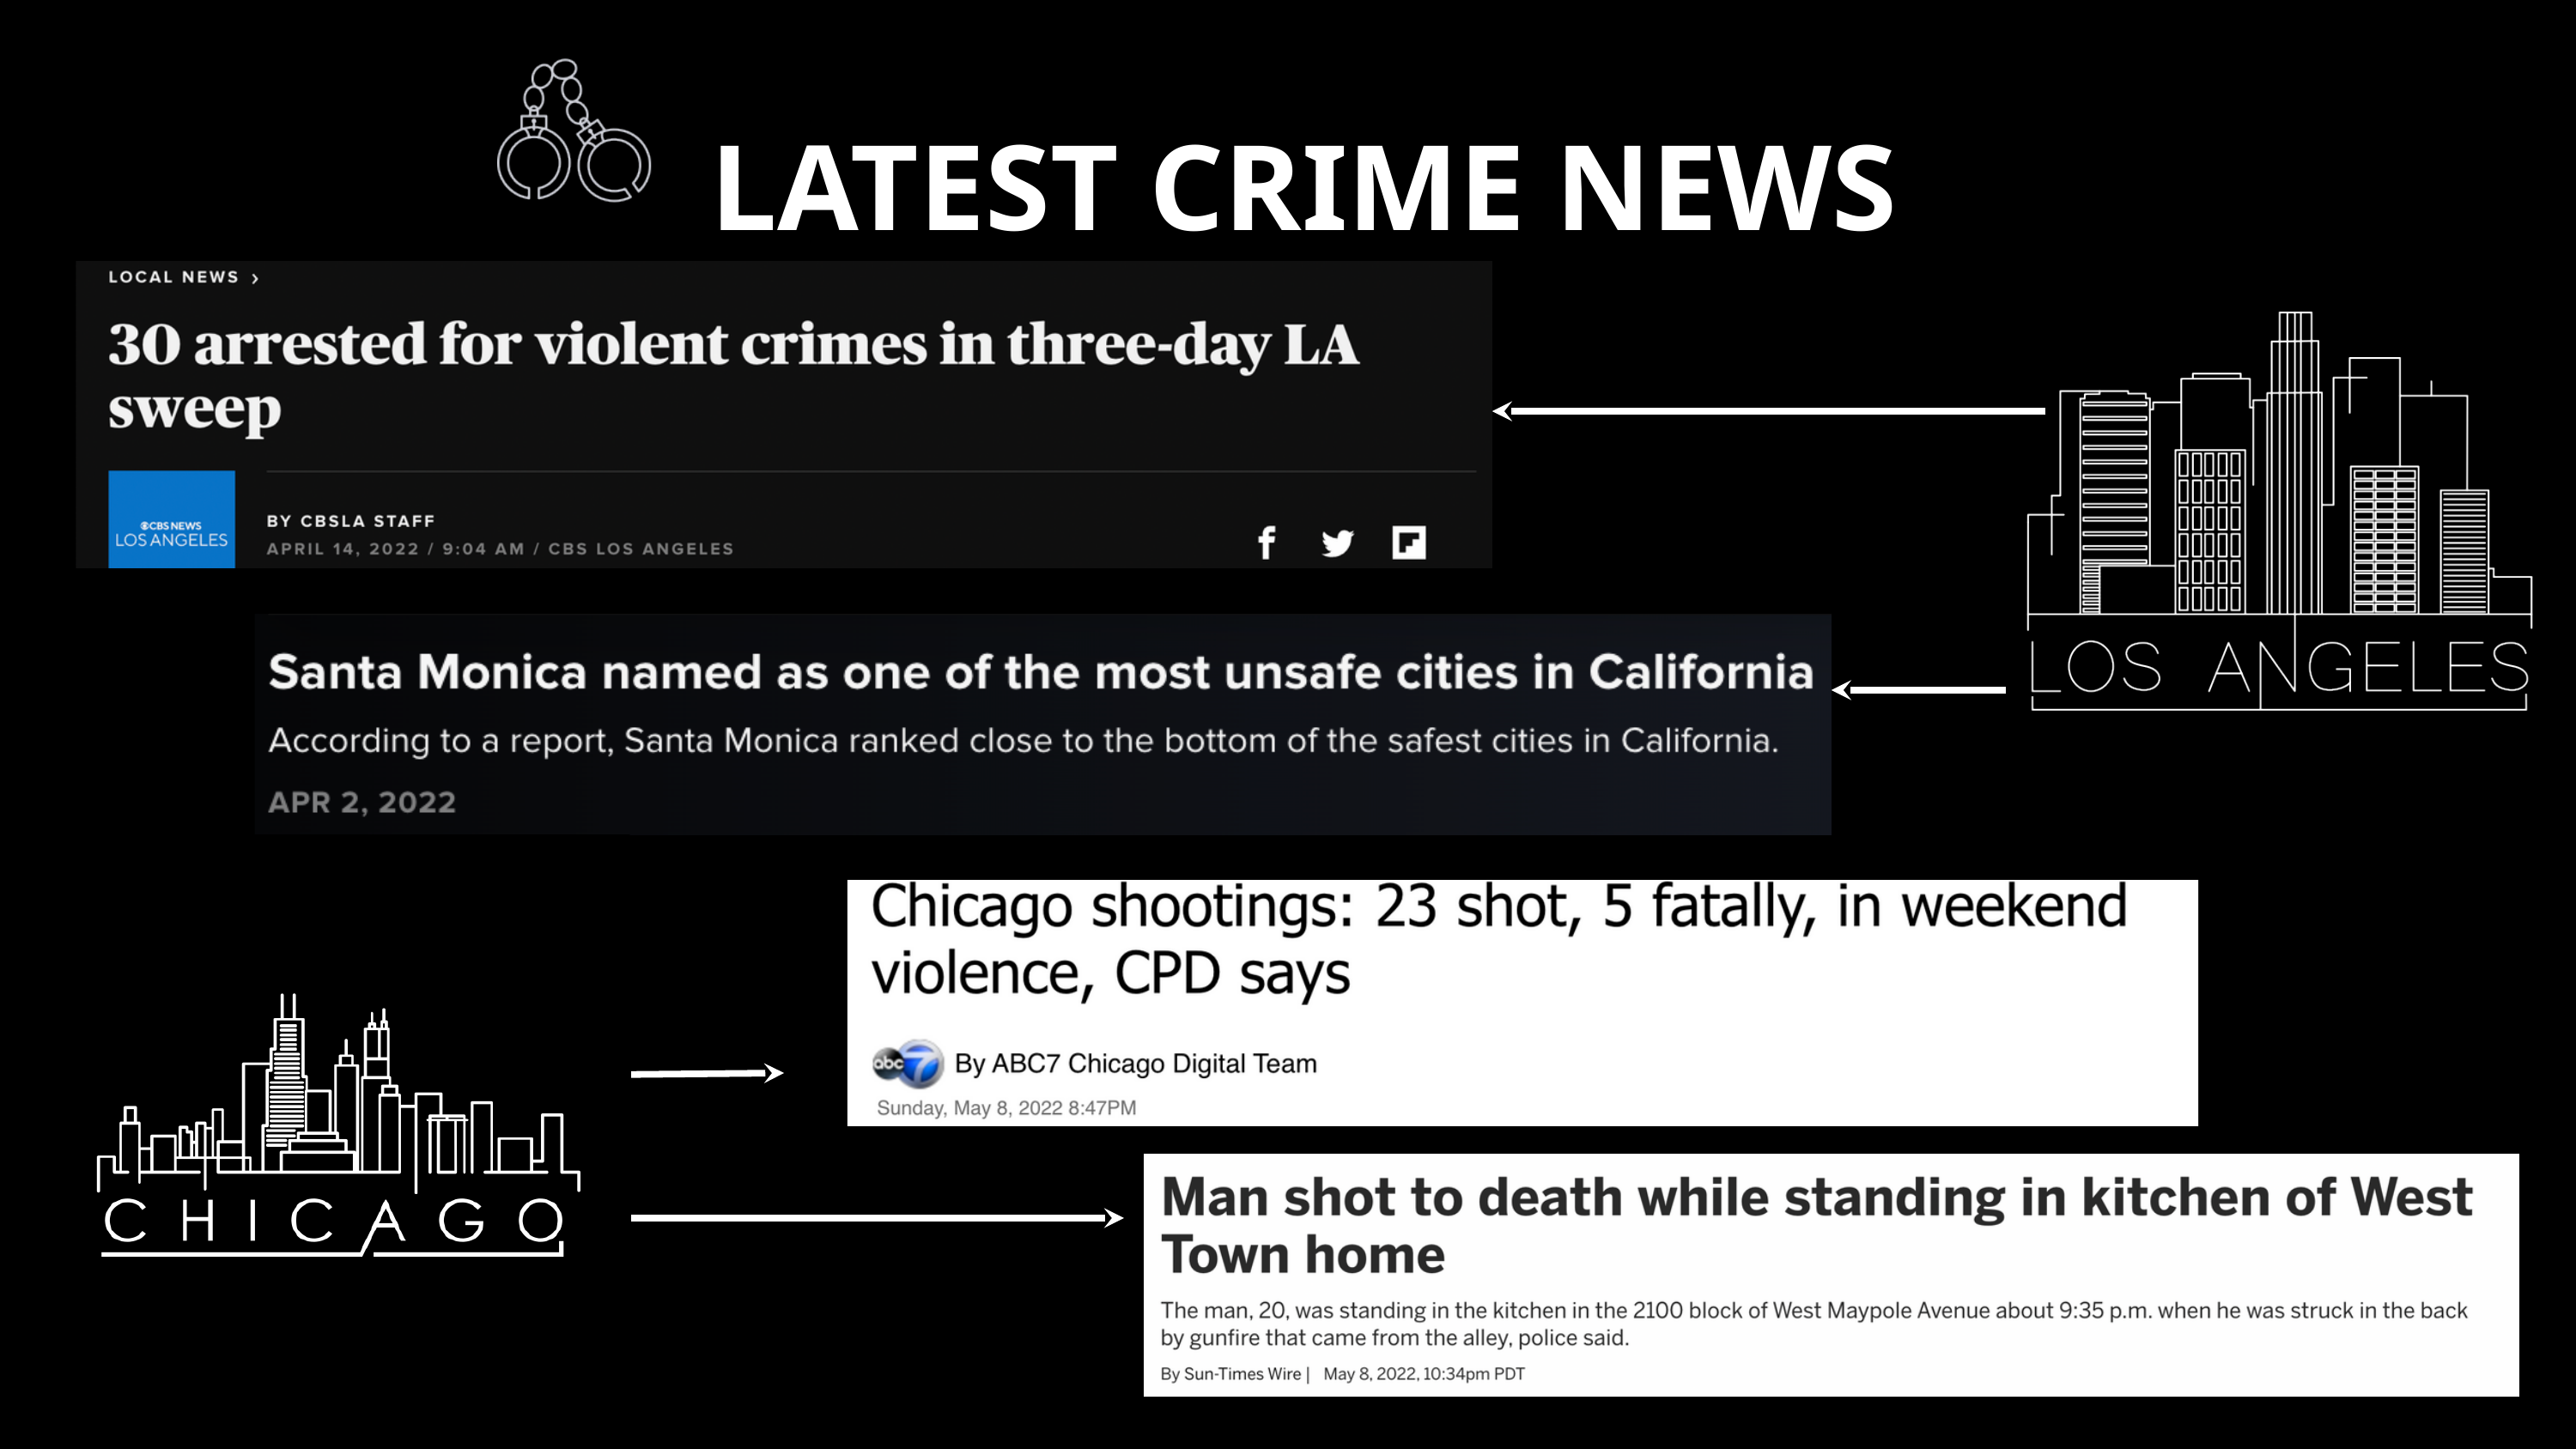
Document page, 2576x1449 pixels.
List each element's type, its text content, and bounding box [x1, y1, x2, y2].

text_box LATEST CRIME NEWS [669, 56, 1940, 255]
picture [497, 58, 655, 205]
picture [76, 260, 1493, 569]
picture [847, 879, 2199, 1126]
picture [2026, 312, 2533, 712]
picture [46, 614, 1832, 1433]
picture [1144, 1154, 2519, 1397]
